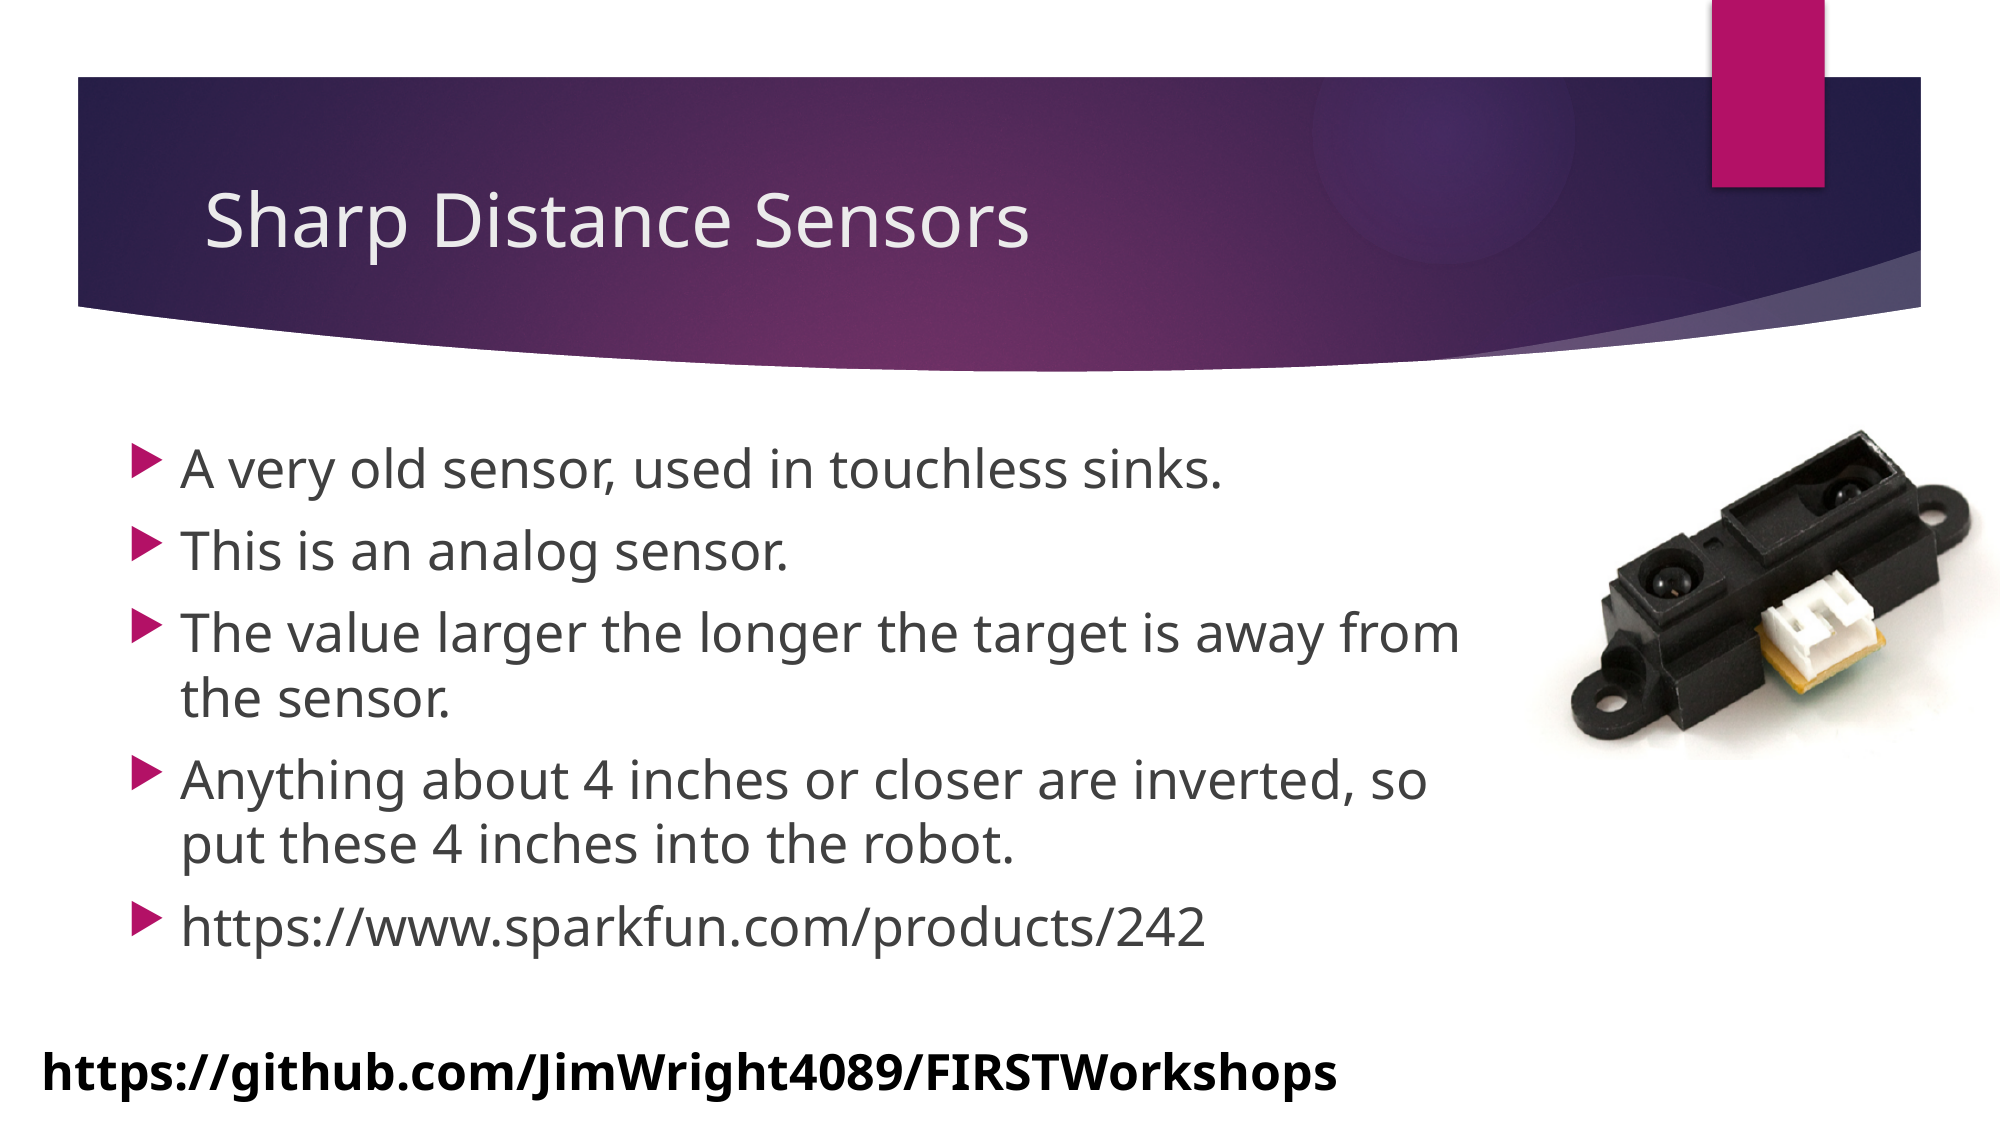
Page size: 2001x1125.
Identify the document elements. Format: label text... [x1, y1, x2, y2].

text_box https://github.com/JimWright4089/FIRSTWorkshops [26, 1039, 1517, 1101]
title Sharp Distance Sensors [189, 159, 1627, 276]
list A very old sensor, used in touchless sinks. This is an analog sensor. The value larger the longer the target is away from the sensor. Anything about 4 inches or closer are inverted, so put these 4 inches into the robot. https://www.sparkfun.com/products/242 [112, 427, 1530, 966]
picture [1514, 401, 2000, 760]
